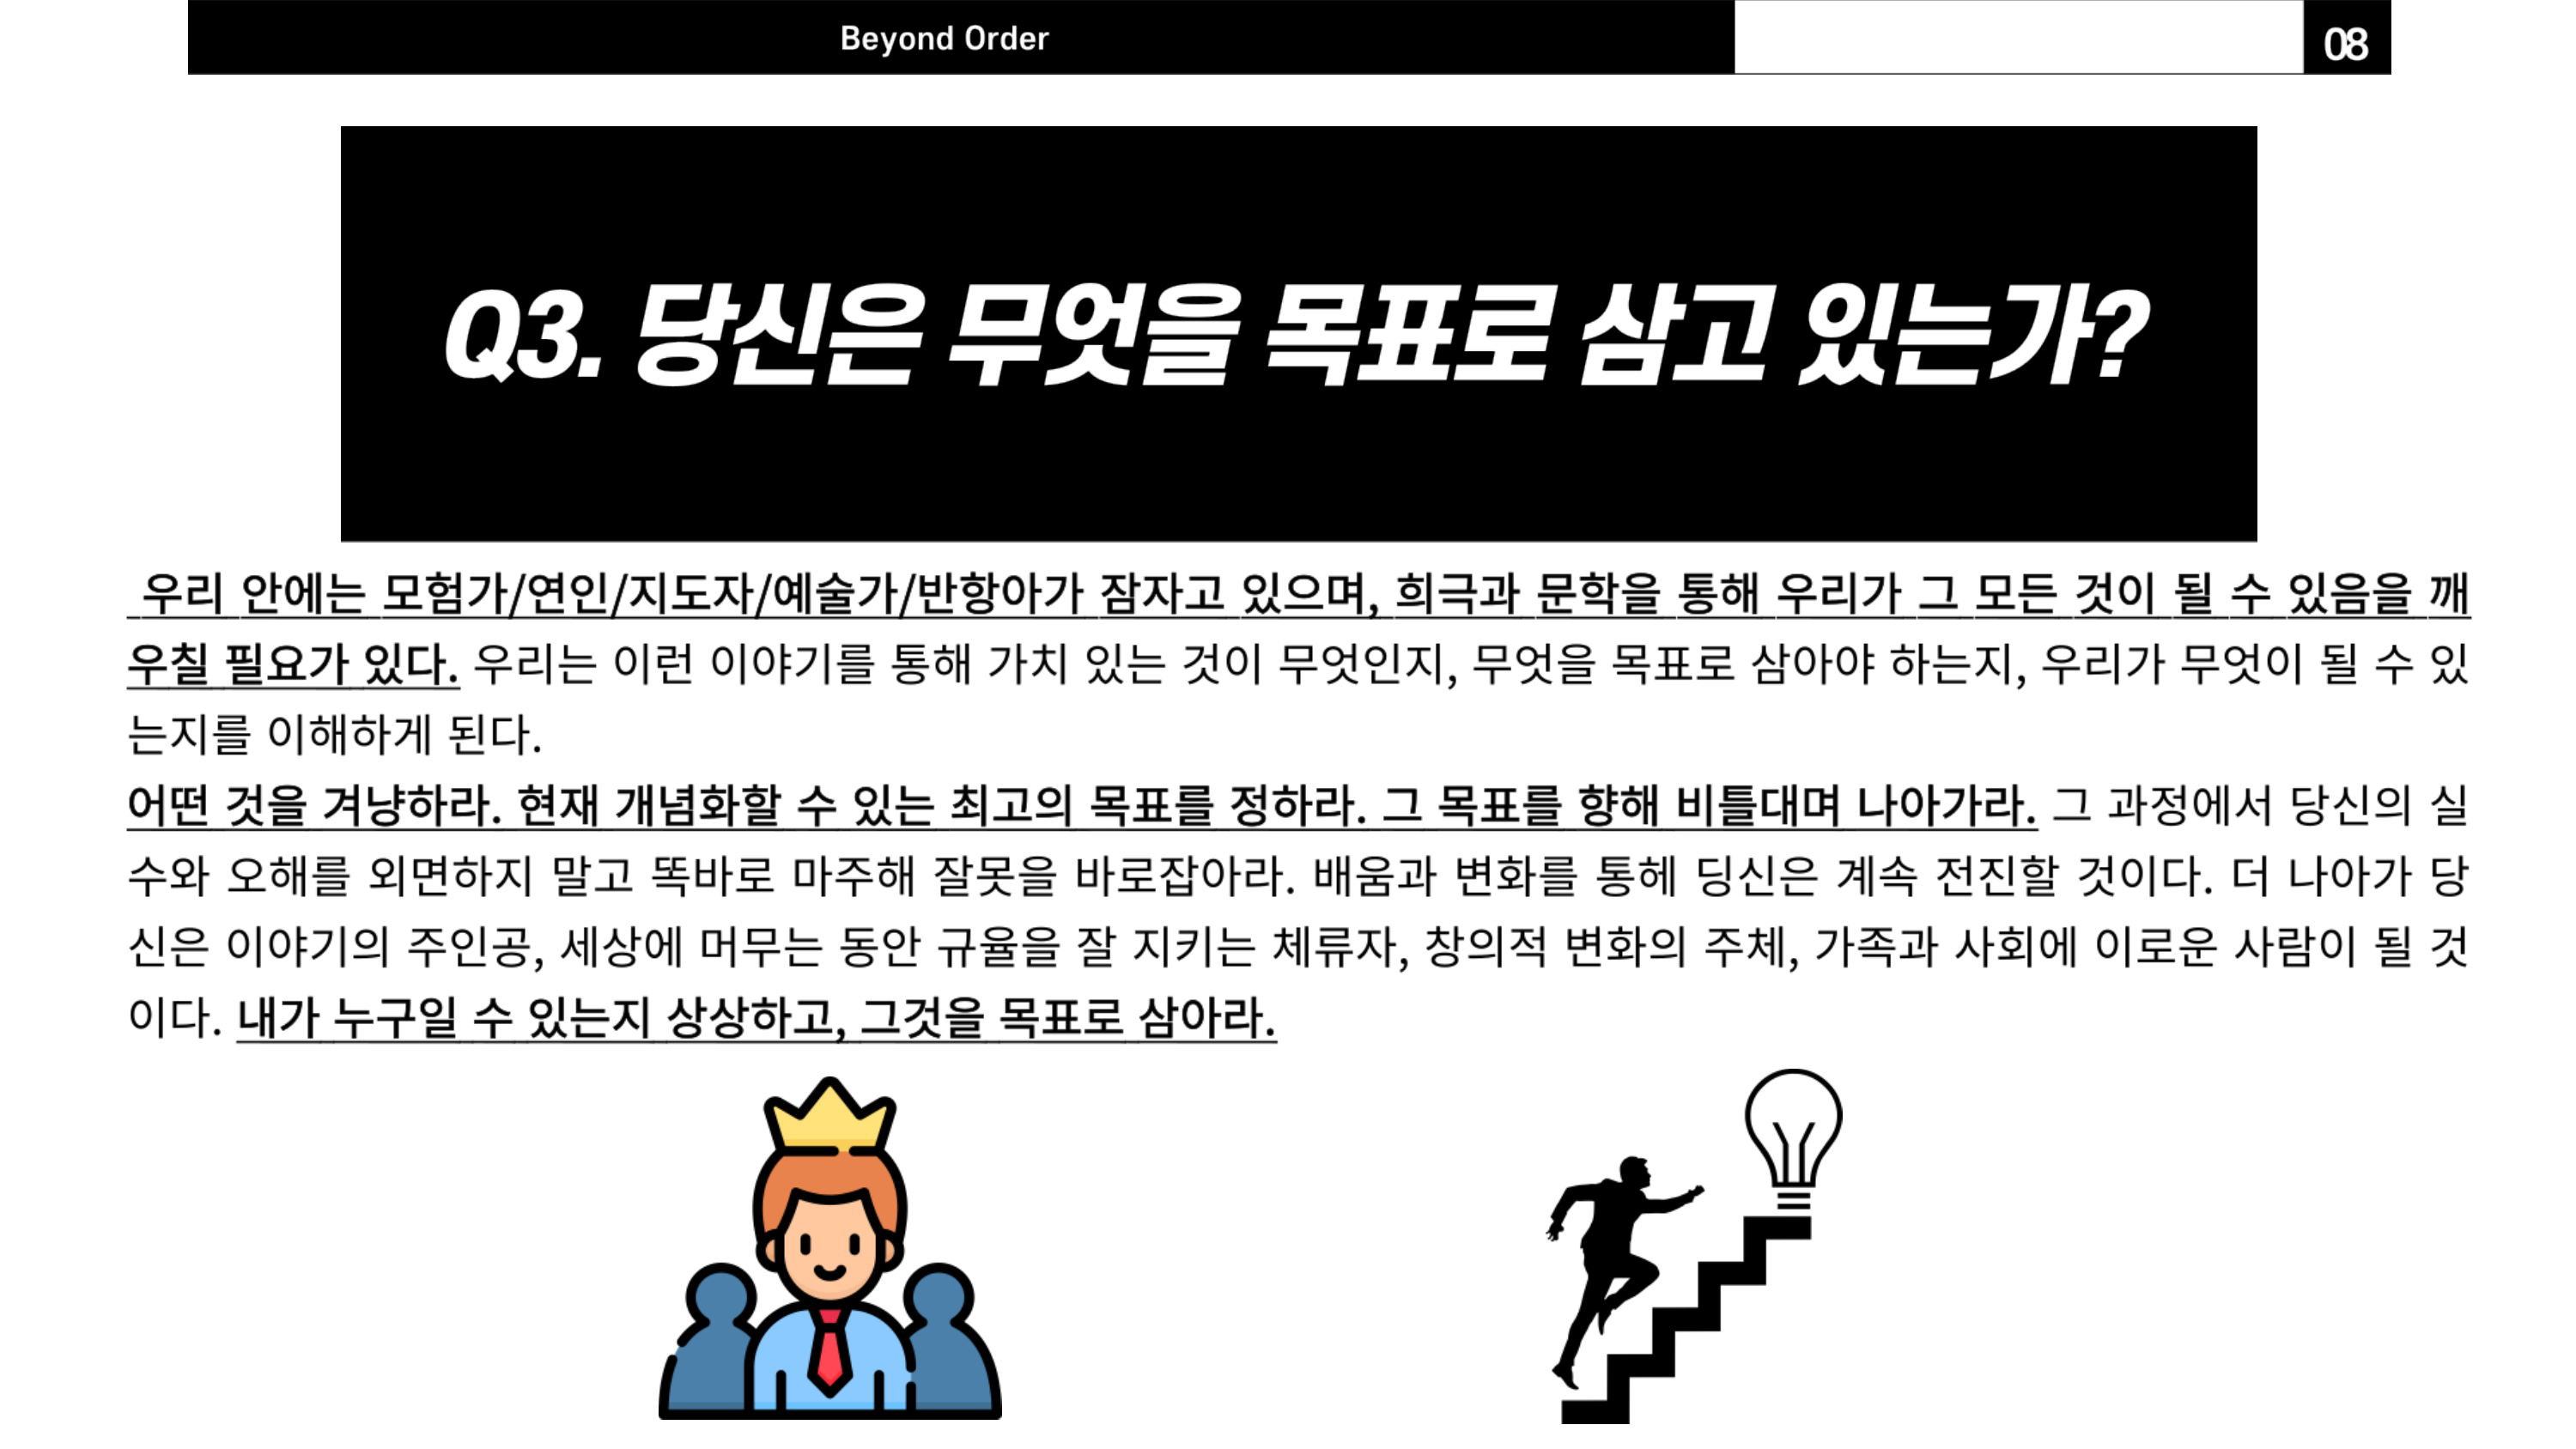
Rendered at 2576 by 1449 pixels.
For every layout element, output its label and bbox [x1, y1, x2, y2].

text_box [341, 126, 2257, 543]
picture [419, 241, 2190, 457]
text_box [188, 0, 2391, 76]
picture [658, 12, 1065, 75]
picture [2318, 9, 2390, 92]
text_box [658, 1076, 1002, 1421]
picture [119, 552, 2493, 1070]
text_box [1545, 1069, 1843, 1424]
